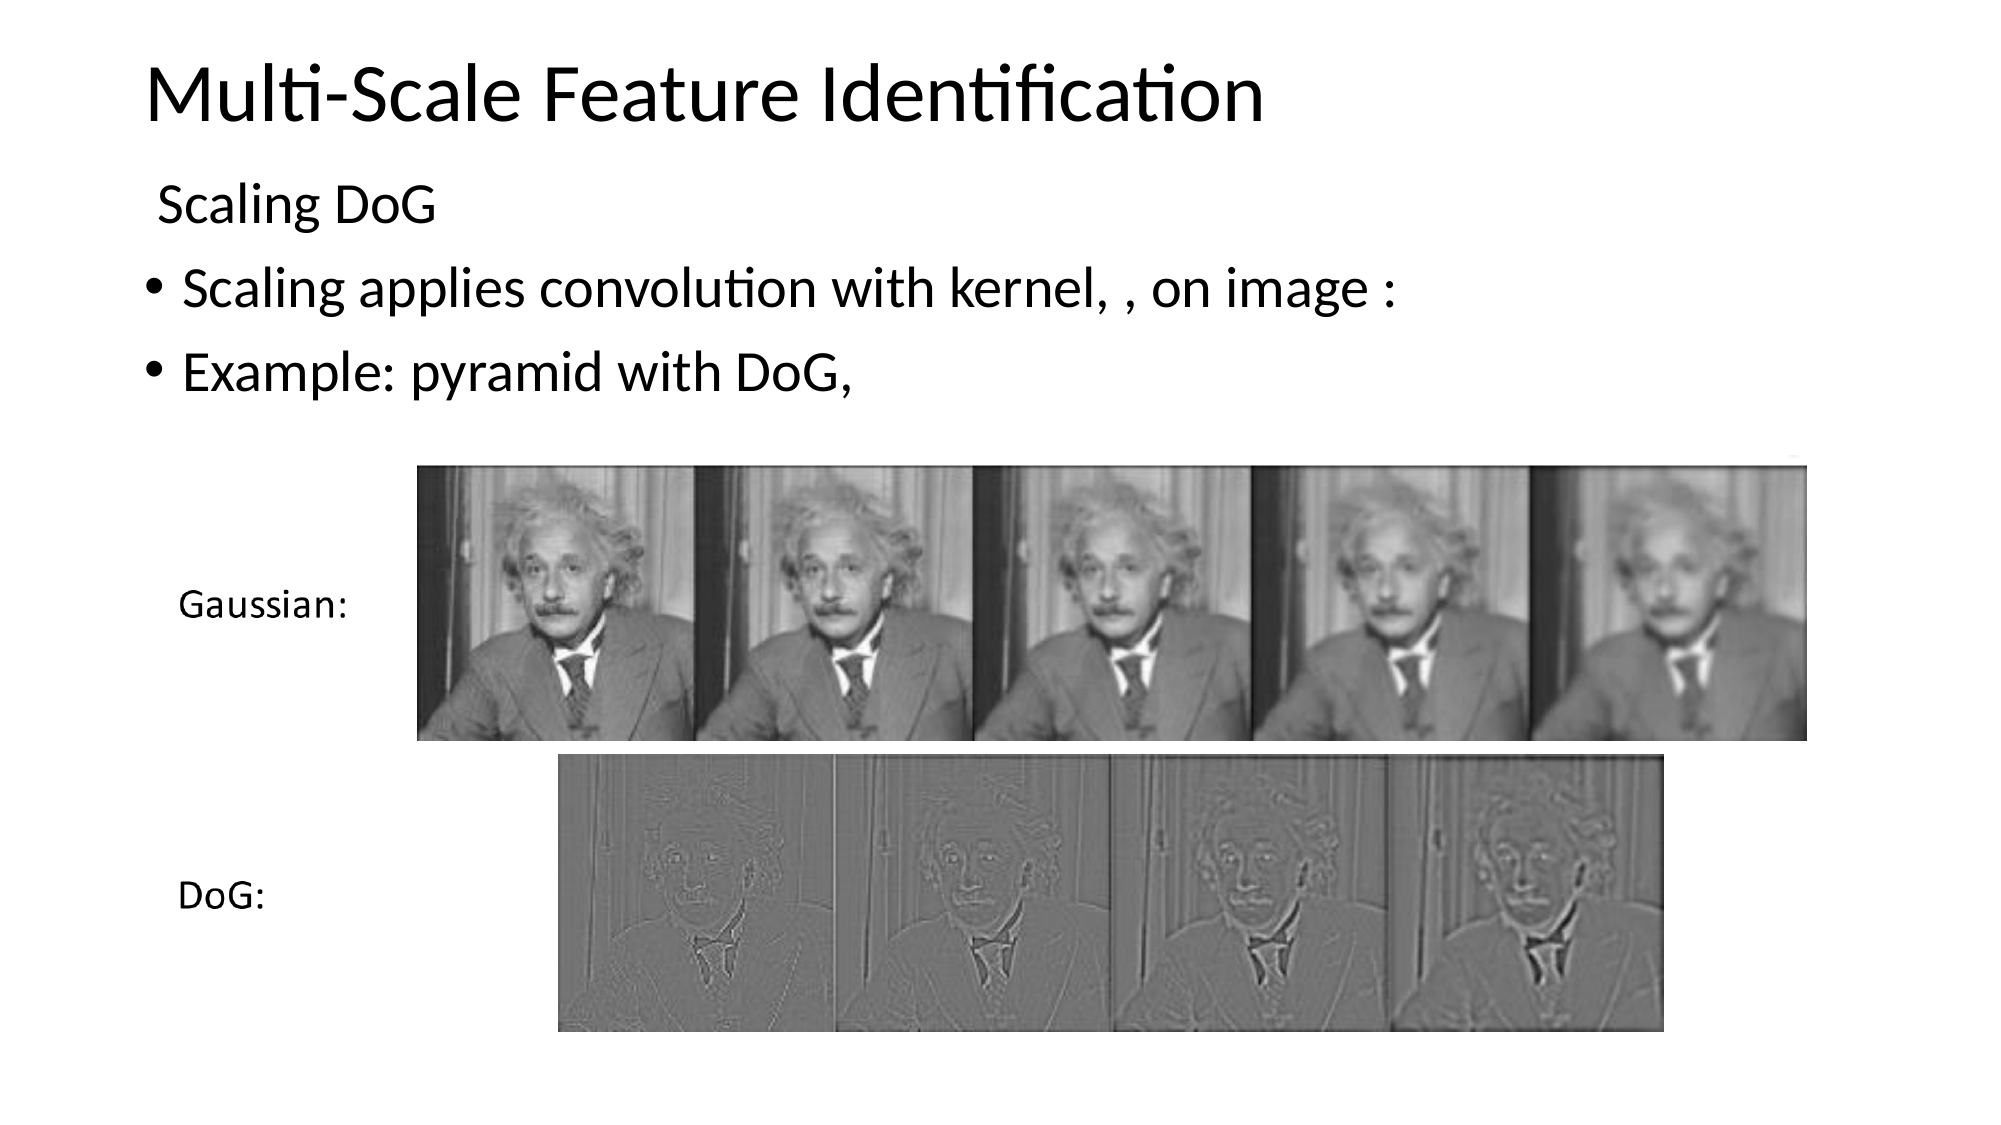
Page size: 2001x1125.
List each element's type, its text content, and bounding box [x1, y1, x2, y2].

picture [172, 455, 1824, 1039]
title Multi-Scale Feature Identification [129, 22, 1855, 166]
